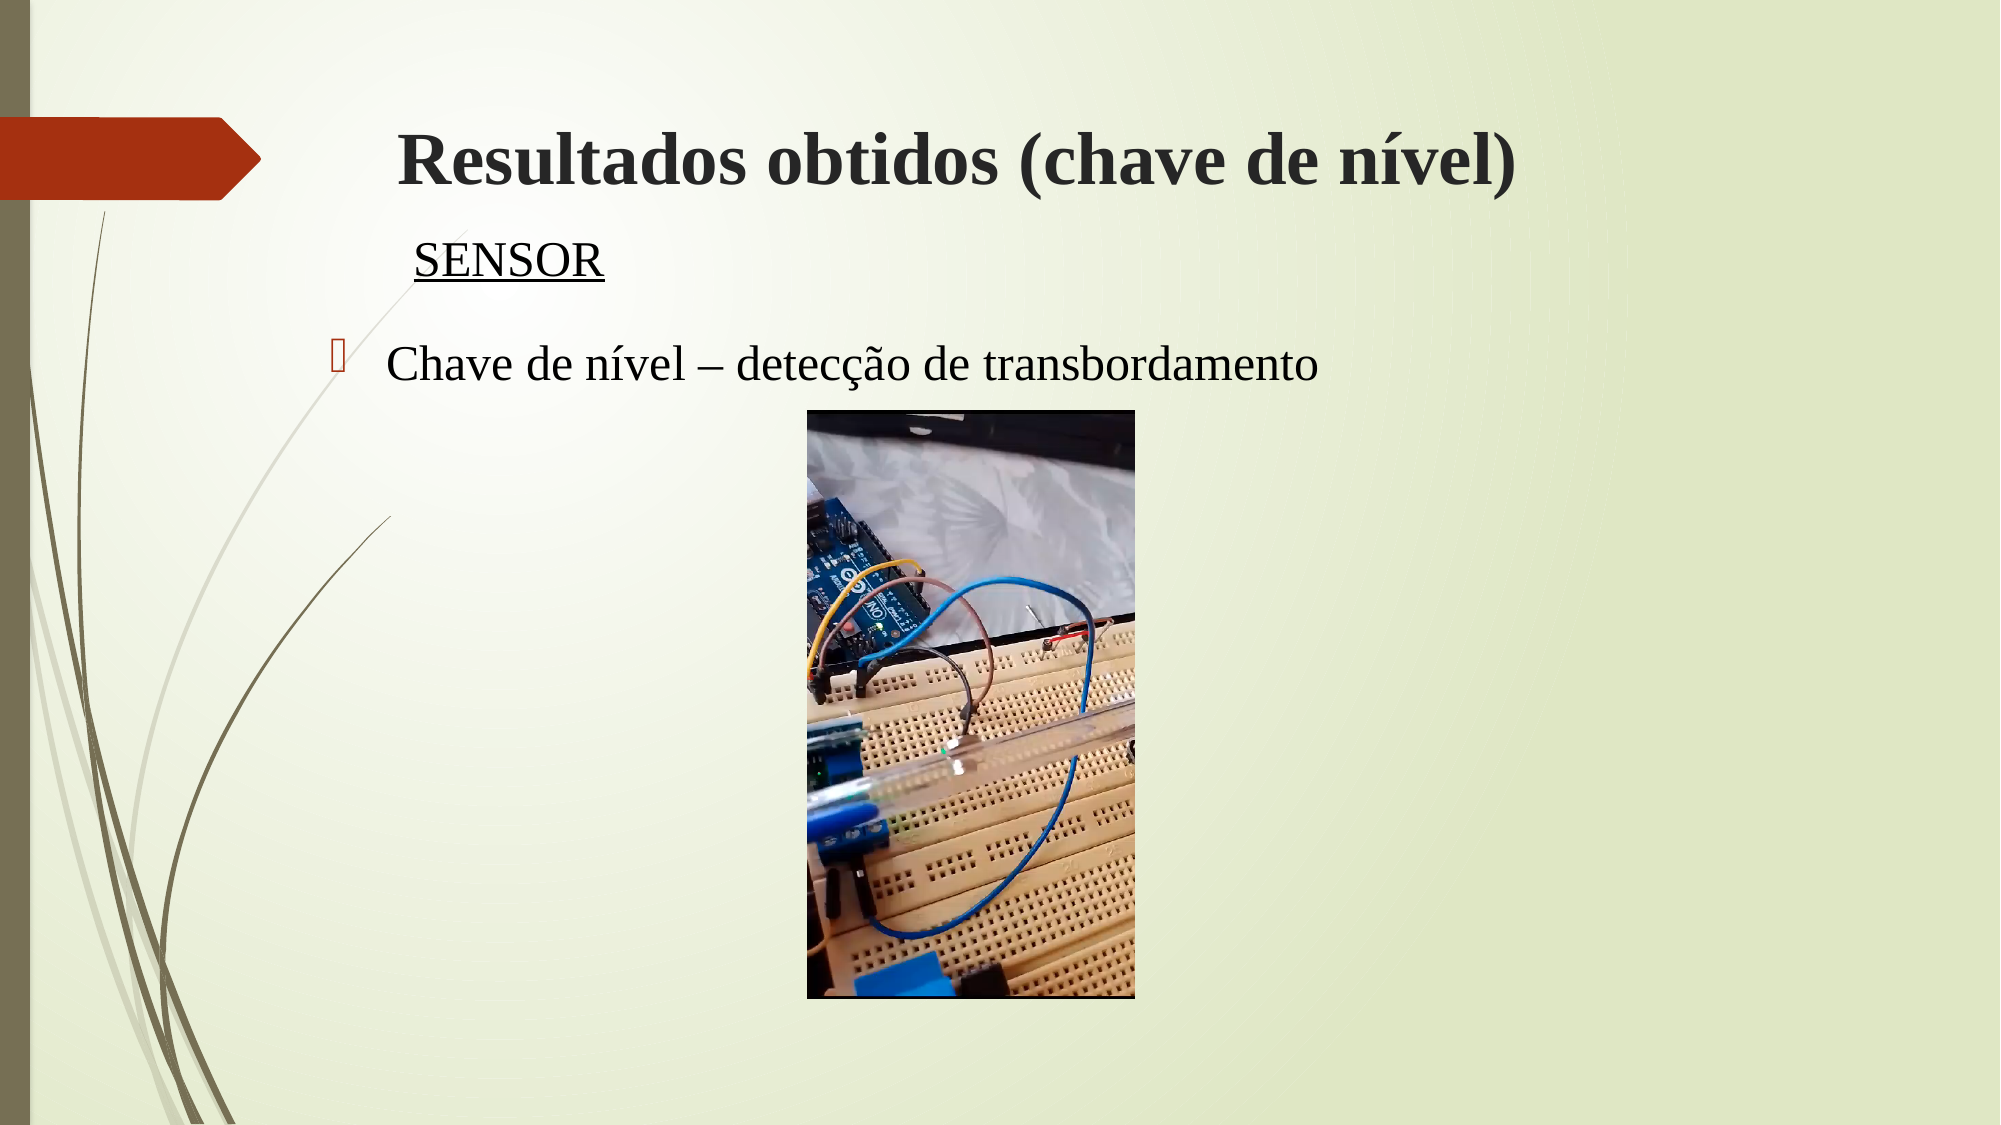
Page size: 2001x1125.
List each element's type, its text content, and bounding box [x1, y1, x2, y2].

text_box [806, 408, 1136, 1001]
text_box Resultados obtidos (chave de nível) [382, 102, 1888, 313]
list Chave de nível – detecção de transbordamento [314, 323, 1781, 969]
